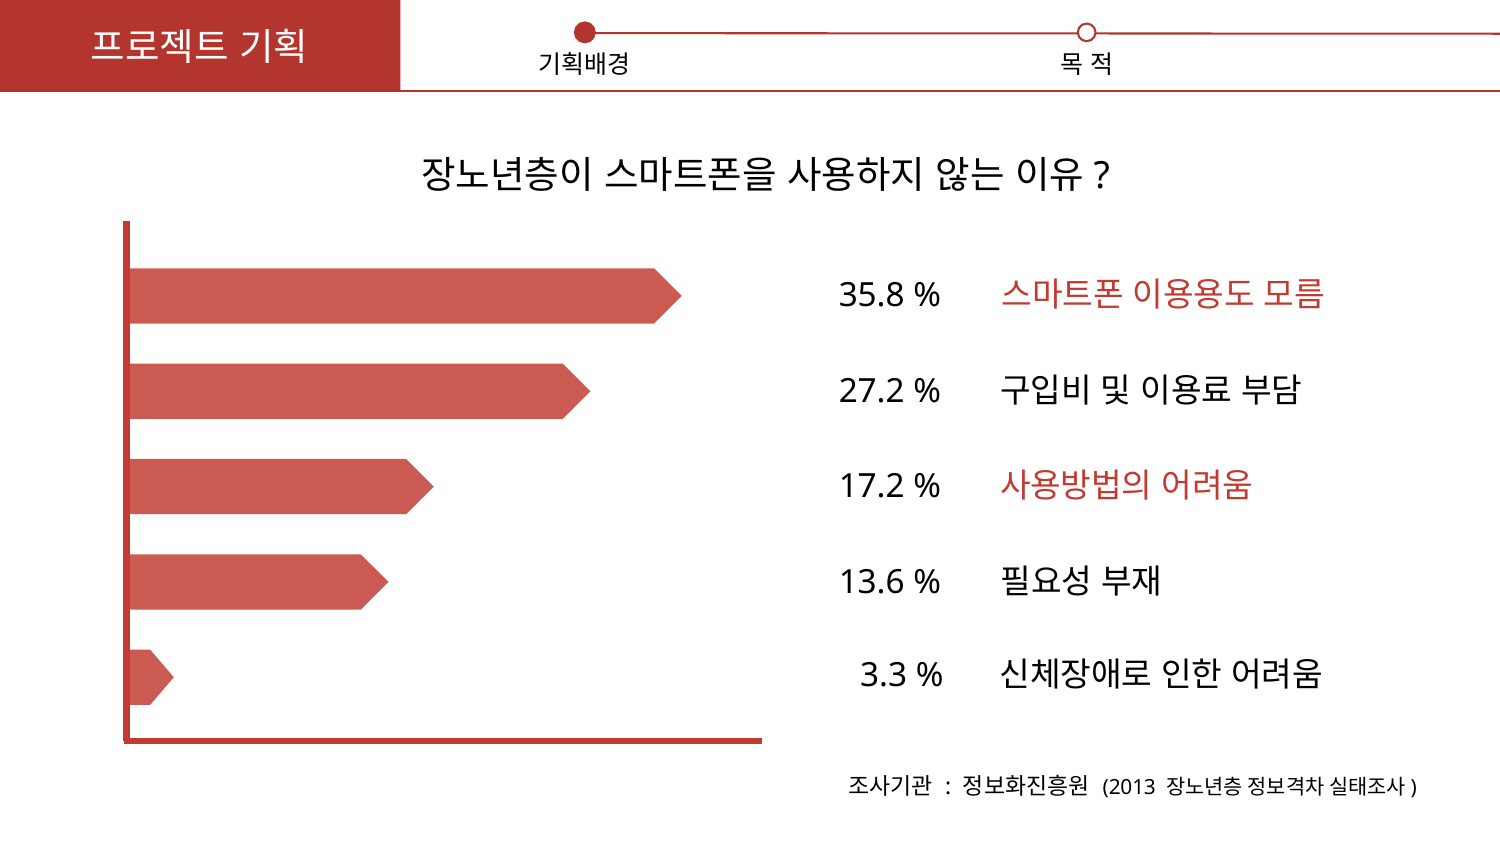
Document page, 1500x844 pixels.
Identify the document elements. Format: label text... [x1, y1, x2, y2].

text_box [130, 456, 436, 517]
text_box 3.3 % [845, 645, 959, 701]
text_box 장노년층이 스마트폰을 사용하지 않는 이유? [406, 143, 1140, 204]
text_box 13.6 % [823, 552, 956, 607]
text_box 27.2 % [823, 362, 956, 417]
text_box [130, 266, 684, 326]
text_box 신체장애로 인한 어려움 [985, 645, 1339, 701]
text_box 17.2 % [823, 456, 956, 512]
text_box 필요성 부재 [986, 552, 1178, 607]
text_box 구입비 및 이용료 부담 [985, 362, 1318, 417]
text_box 35.8 % [823, 265, 956, 321]
text_box 스마트폰 이용용도 모름 [986, 265, 1341, 321]
text_box [130, 647, 176, 707]
text_box 프로젝트 기획 [0, 0, 402, 90]
text_box [402, 0, 751, 69]
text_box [524, 23, 646, 87]
text_box 사용방법의 어려움 [985, 456, 1269, 512]
text_box [130, 361, 593, 421]
text_box 조사기관 : 정보화진흥원 (2013 장노년층 정보격차 실태조사) [833, 764, 1432, 807]
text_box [1045, 23, 1129, 87]
text_box [130, 552, 391, 612]
